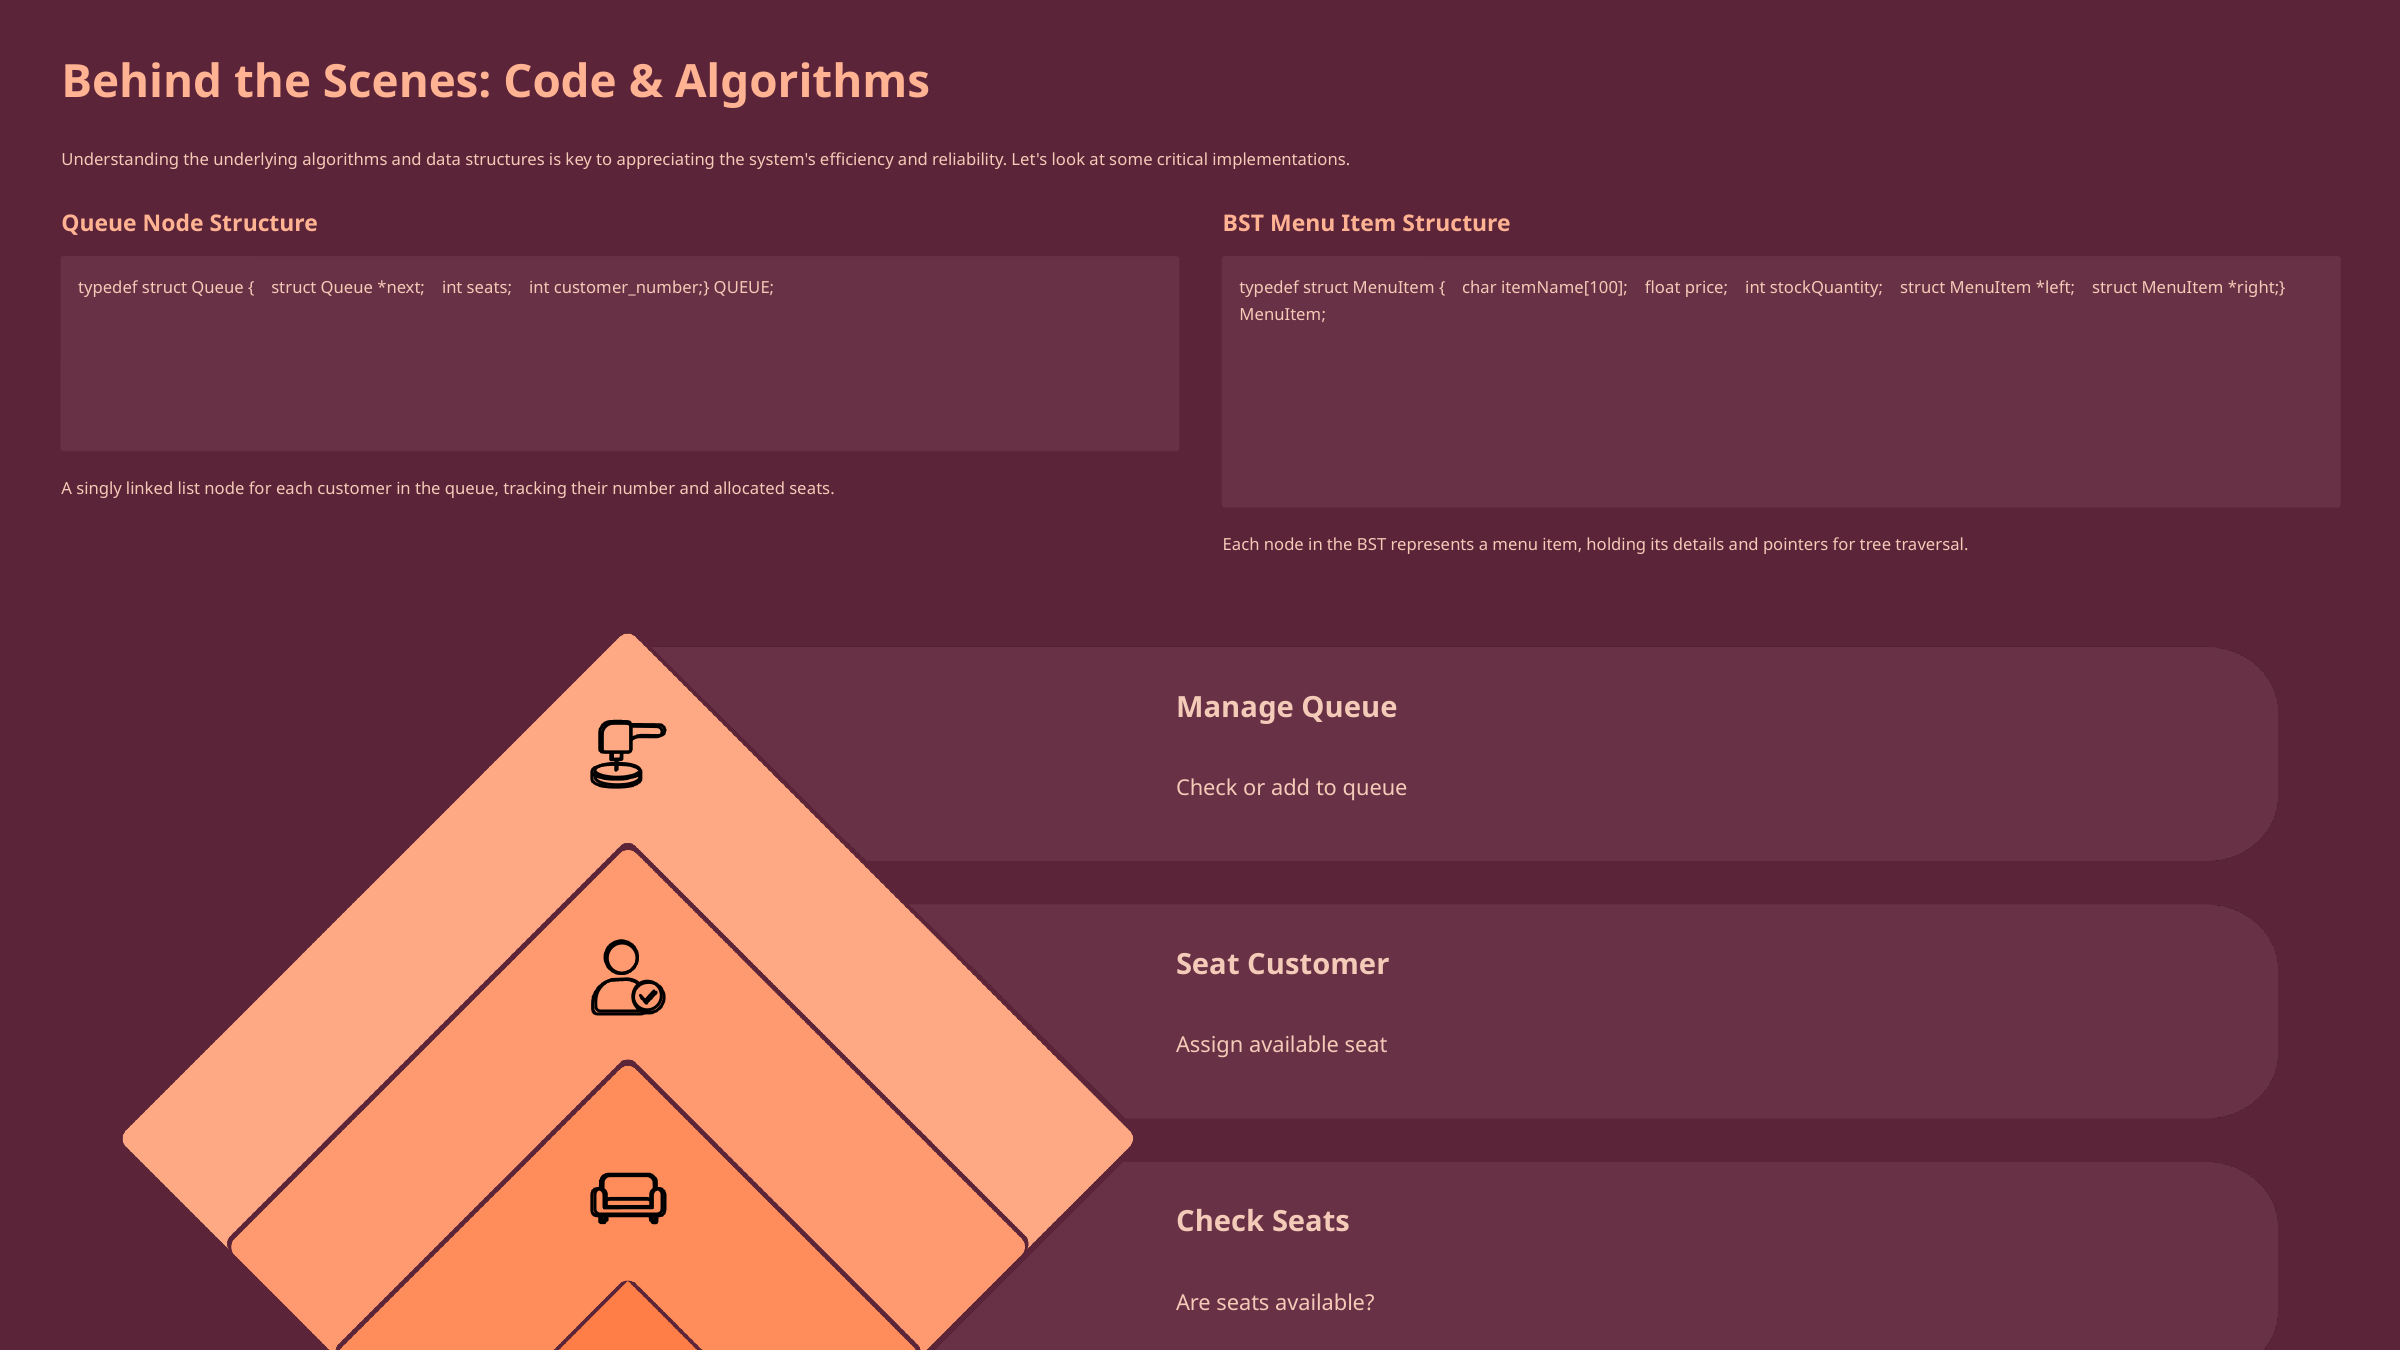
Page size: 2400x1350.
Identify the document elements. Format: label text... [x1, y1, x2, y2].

text_box typedef struct MenuItem { char itemName[100]; float price; int stockQuantity; struct MenuItem *left; struct MenuItem *right;} MenuItem; [1239, 269, 2323, 495]
text_box A singly linked list node for each customer in the queue, tracking their number and allocated seats. [61, 470, 1179, 499]
text_box Queue Node Structure [61, 207, 312, 237]
text_box [60, 256, 1180, 452]
text_box [1221, 256, 2341, 508]
text_box Understanding the underlying algorithms and data structures is key to appreciating the system's efficiency and reliability. Let's look at some critical implementations. [61, 141, 2339, 170]
text_box Each node in the BST represents a menu item, holding its details and pointers for tree traversal. [1222, 527, 2340, 556]
text_box Behind the Scenes: Code & Algorithms [61, 48, 922, 107]
text_box typedef struct Queue { struct Queue *next; int seats; int customer_number;} QUEUE; [78, 269, 1162, 438]
picture [79, 590, 2321, 1350]
text_box BST Menu Item Structure [1222, 207, 1510, 237]
